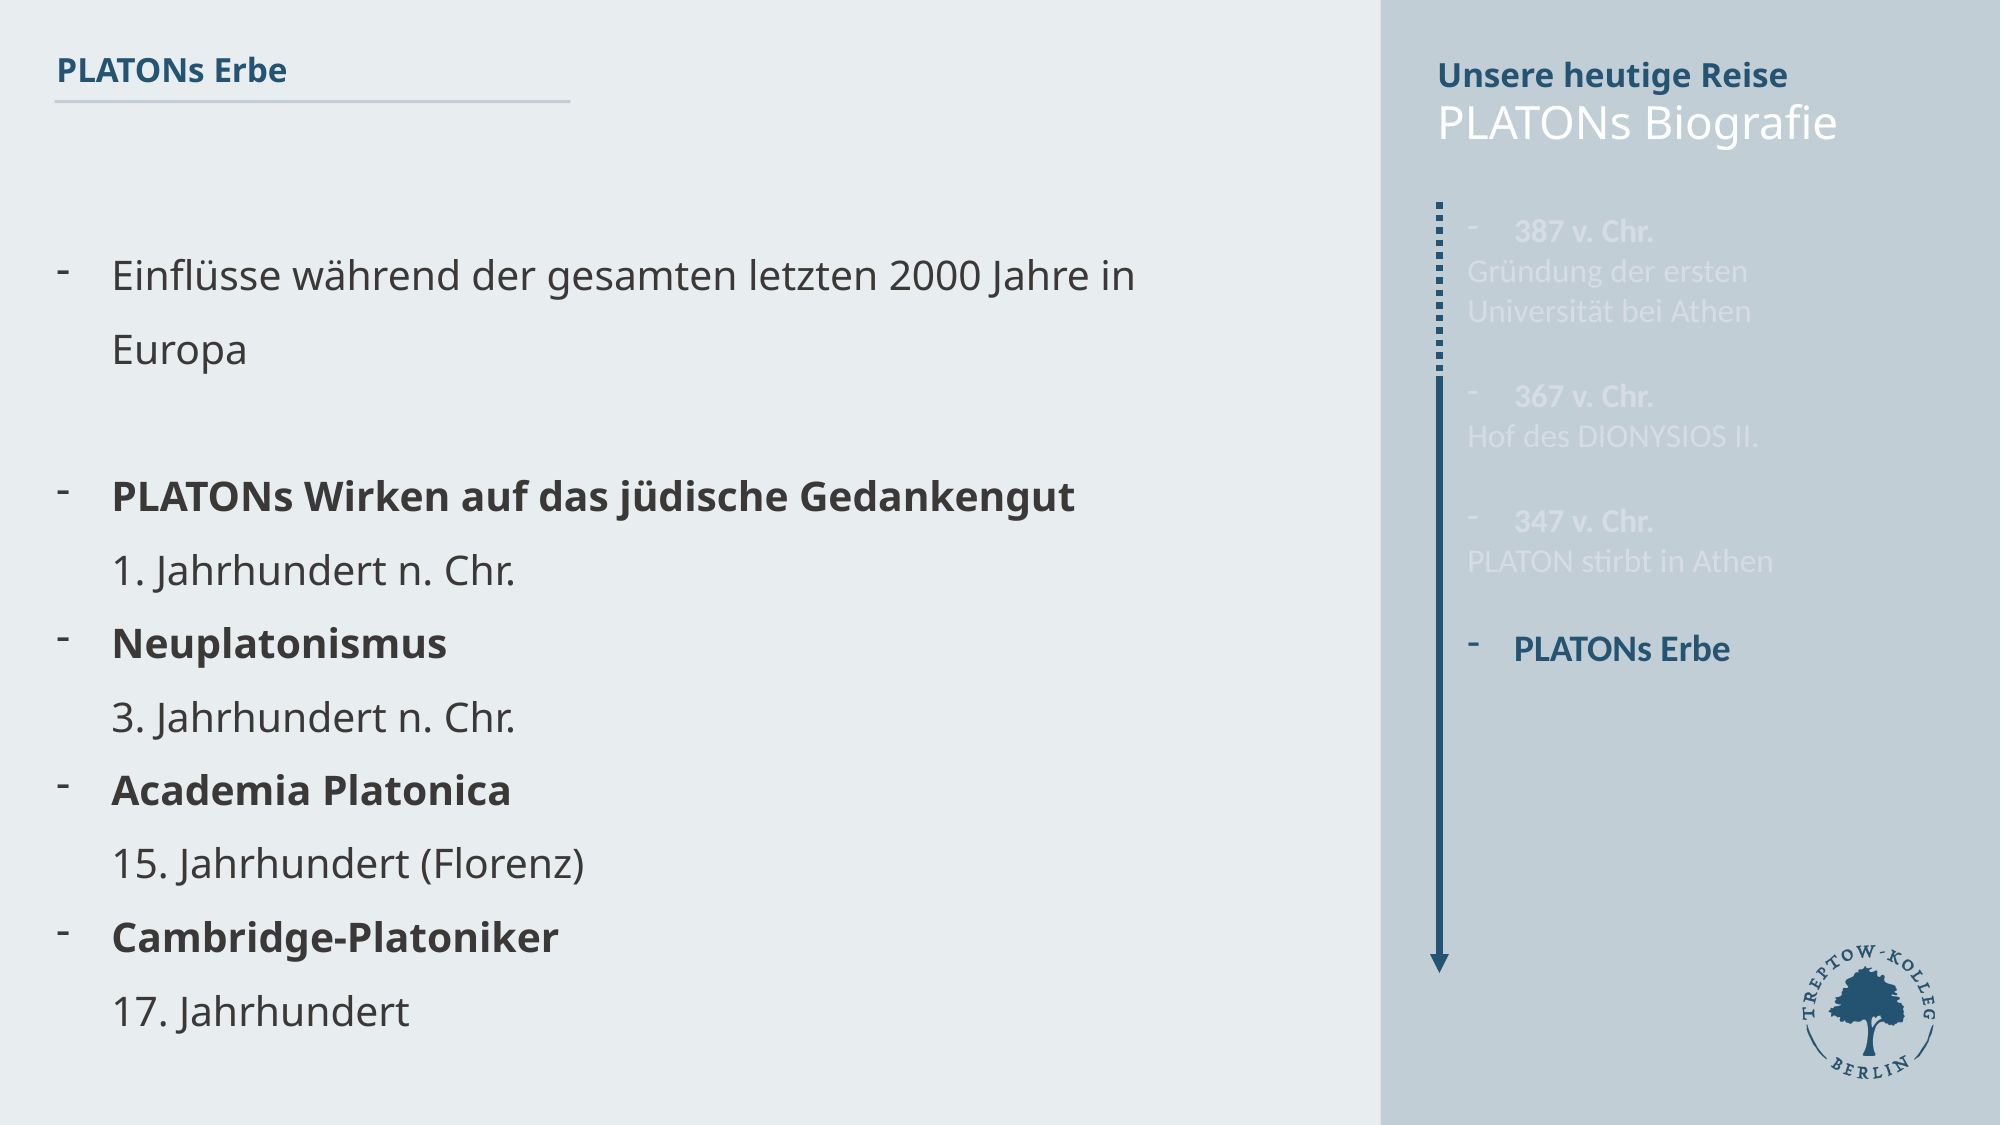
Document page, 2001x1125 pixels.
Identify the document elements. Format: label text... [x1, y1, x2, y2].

picture [1802, 945, 1935, 1079]
text_box PLATONs Erbe [41, 46, 1340, 150]
text_box 387 v. Chr. Gründung der ersten Universität bei Athen 367 v. Chr. Hof des DIONYSIOS II. 347 v. Chr. PLATON stirbt in Athen PLATONs Erbe [1452, 202, 1909, 677]
title Unsere heutige Reise PLATONs Biografie [1422, 46, 1959, 195]
text_box Einflüsse während der gesamten letzten 2000 Jahre in Europa PLATONs Wirken auf das jüdische Gedankengut 1. Jahrhundert n. Chr. Neuplatonismus 3. Jahrhundert n. Chr. Academia Platonica 15. Jahrhundert (Florenz) Cambridge-Platoniker 17. Jahrhundert [41, 217, 1200, 1045]
text_box [1380, 0, 2000, 1125]
